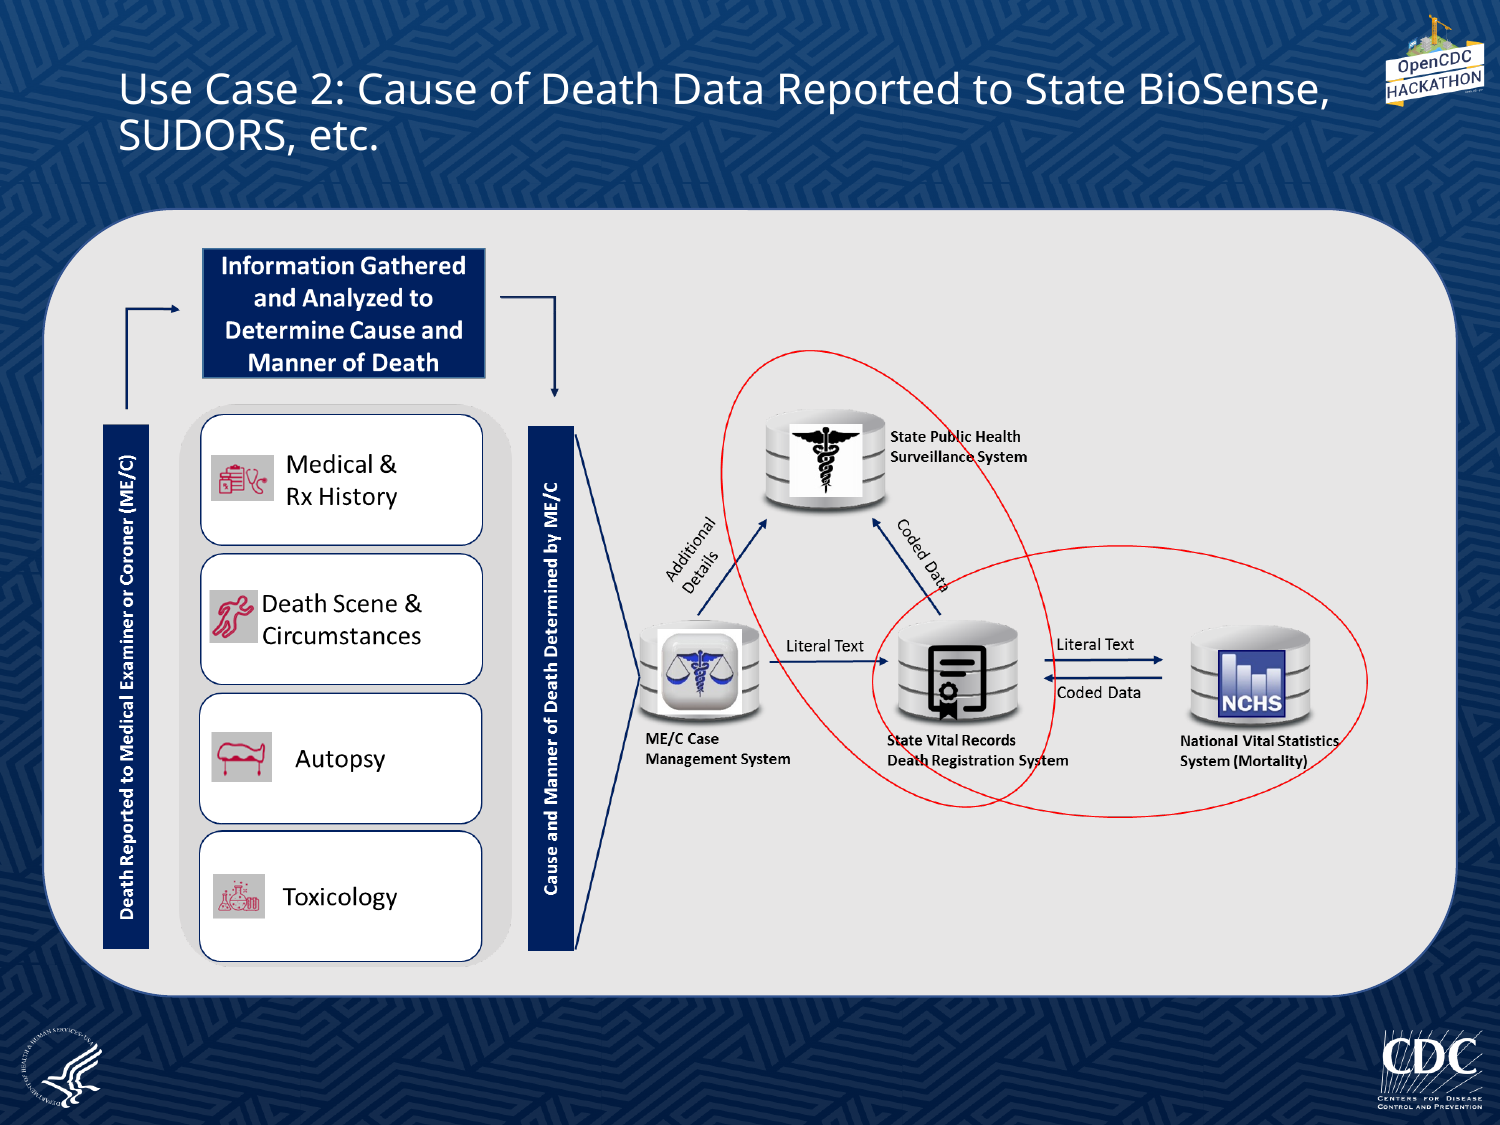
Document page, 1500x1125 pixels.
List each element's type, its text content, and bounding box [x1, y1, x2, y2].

title Use Case 2: Cause of Death Data Reported to State BioSense, SUDORS, etc. [103, 59, 1397, 168]
text_box [41, 207, 1458, 998]
picture [0, 0, 1500, 1125]
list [103, 239, 1397, 967]
